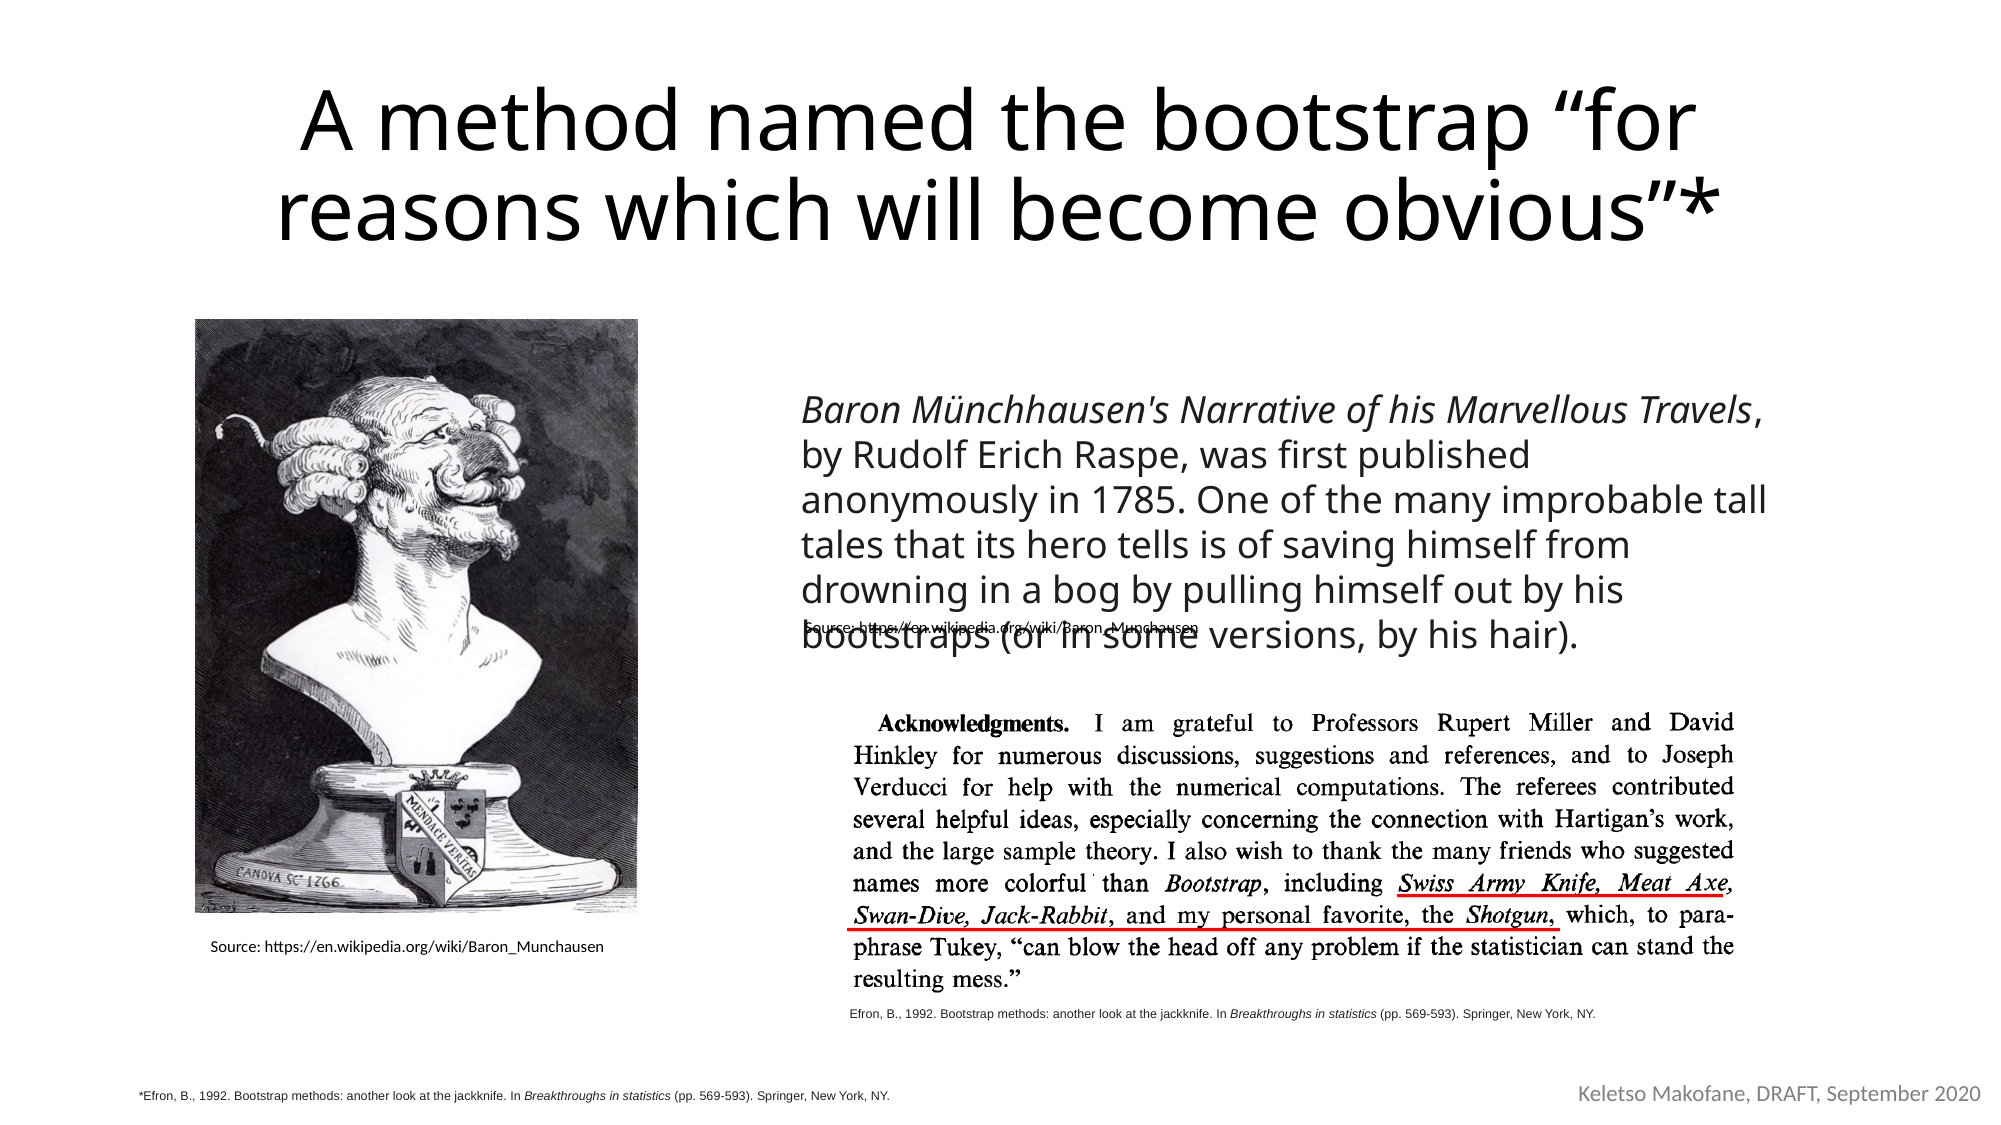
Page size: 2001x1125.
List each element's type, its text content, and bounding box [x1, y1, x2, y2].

text_box Baron Münchhausen's Narrative of his Marvellous Travels, by Rudolf Erich Raspe, was first published anonymously in 1785. One of the many improbable tall tales that its hero tells is of saving himself from drowning in a bog by pulling himself out by his bootstraps (or in some versions, by his hair). [786, 379, 1787, 664]
text_box Efron, B., 1992. Bootstrap methods: another look at the jackknife. In Breakthroughs in statistics (pp. 569-593). Springer, New York, NY. [834, 998, 1835, 1029]
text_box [847, 704, 1776, 1013]
text_box Source: https://en.wikipedia.org/wiki/Baron_Munchausen [790, 609, 1215, 645]
title A method named the bootstrap “for reasons which will become obvious”* [137, 59, 1863, 278]
text_box Source: https://en.wikipedia.org/wiki/Baron_Munchausen [195, 927, 620, 963]
picture [195, 319, 638, 913]
text_box Keletso Makofane, DRAFT, September 2020 [1563, 1070, 1998, 1114]
text_box *Efron, B., 1992. Bootstrap methods: another look at the jackknife. In Breakthroughs in statistics (pp. 569-593). Springer, New York, NY. [124, 1080, 1124, 1111]
